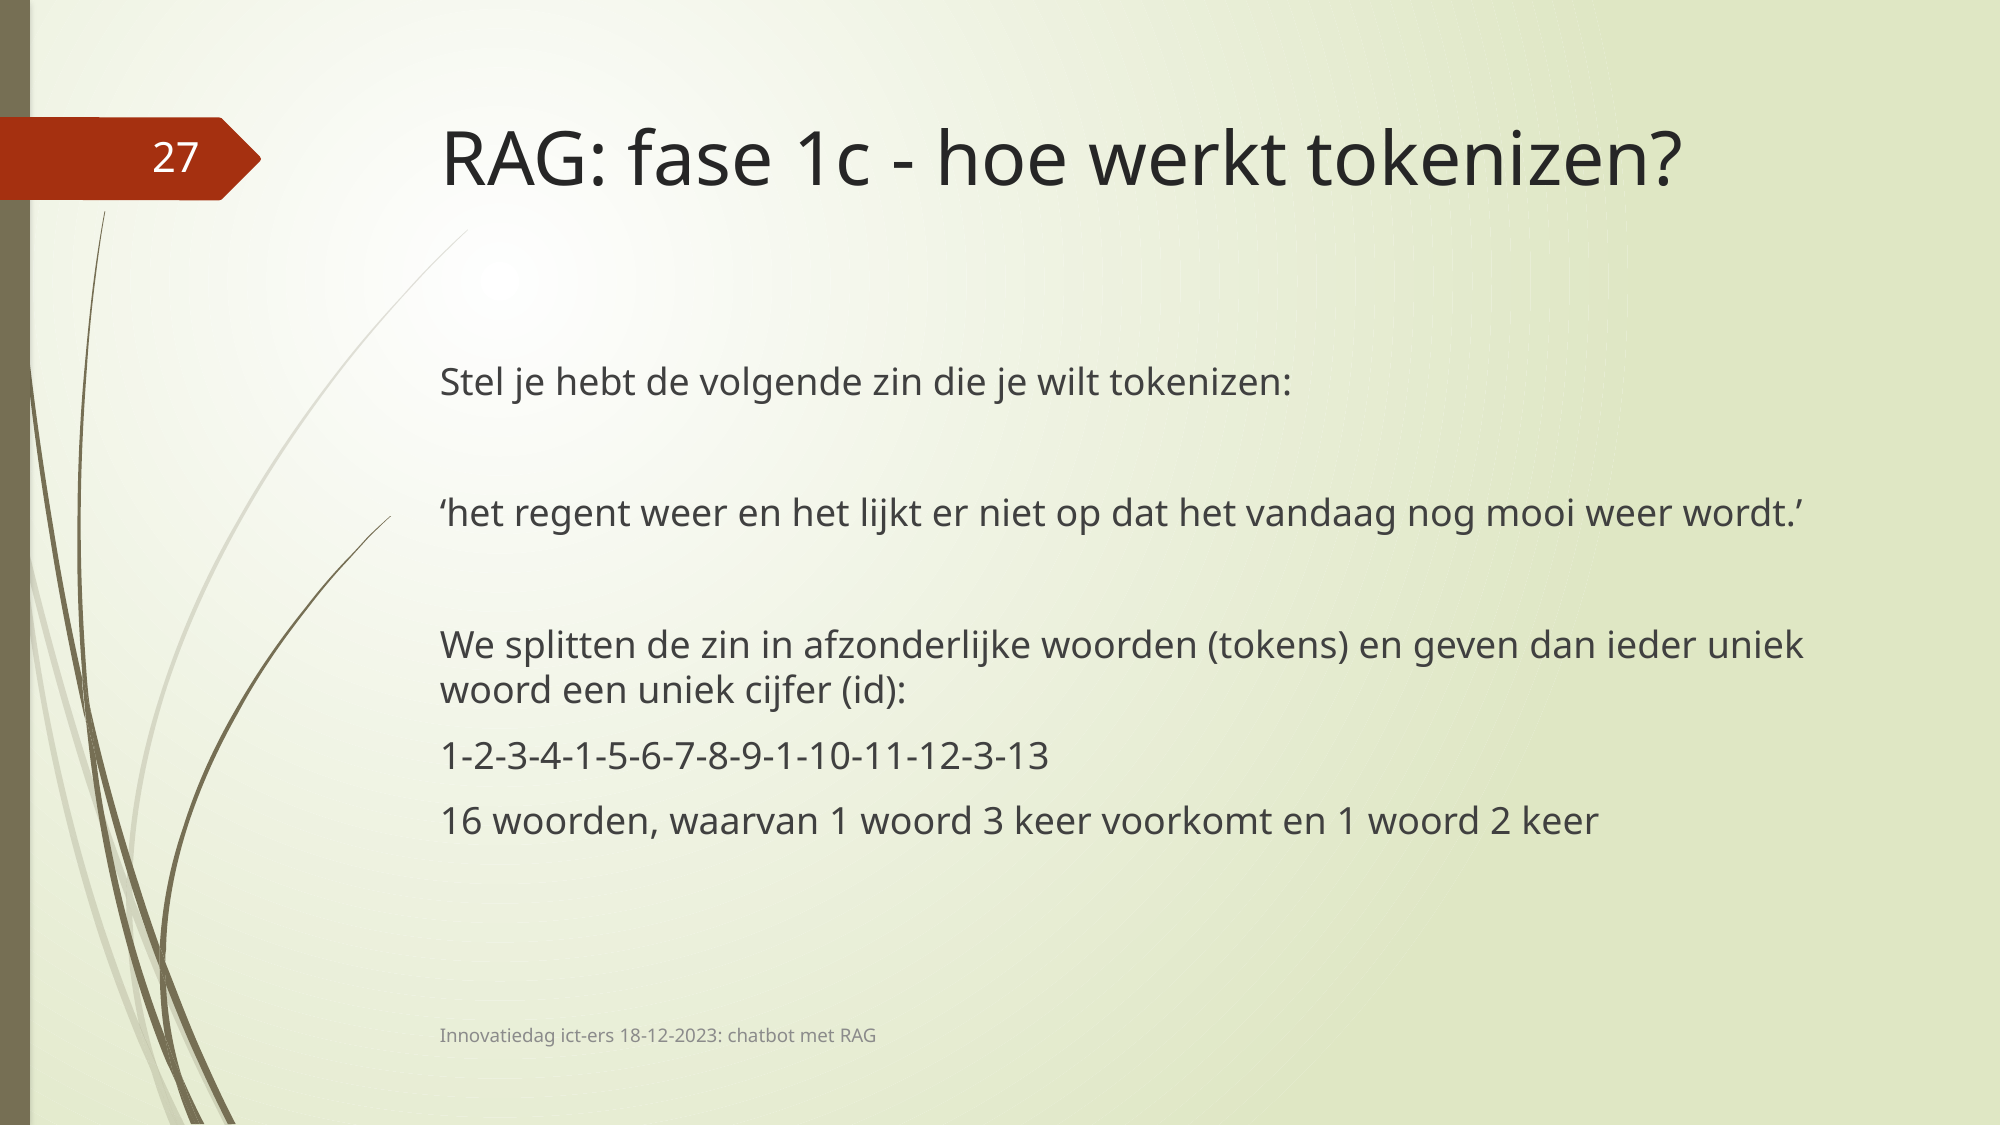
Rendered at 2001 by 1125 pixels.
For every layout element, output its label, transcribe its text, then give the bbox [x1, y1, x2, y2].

title RAG: fase 1c - hoe werkt tokenizen? [425, 102, 1888, 313]
slide_number 27 [87, 129, 216, 190]
footer Innovatiedag ict-ers 18-12-2023: chatbot met RAG [424, 1006, 1675, 1067]
list Stel je hebt de volgende zin die je wilt tokenizen: ‘het regent weer en het lijkt er niet op dat het vandaag nog mooi weer wordt.’ We splitten de zin in afzonderlijke woorden (tokens) en geven dan ieder uniek woord een uniek cijfer (id): 1-2-3-4-1-5-6-7-8-9-1-10-11-12-3-13 16 woorden, waarvan 1 woord 3 keer voorkomt en 1 woord 2 keer [424, 350, 1888, 970]
